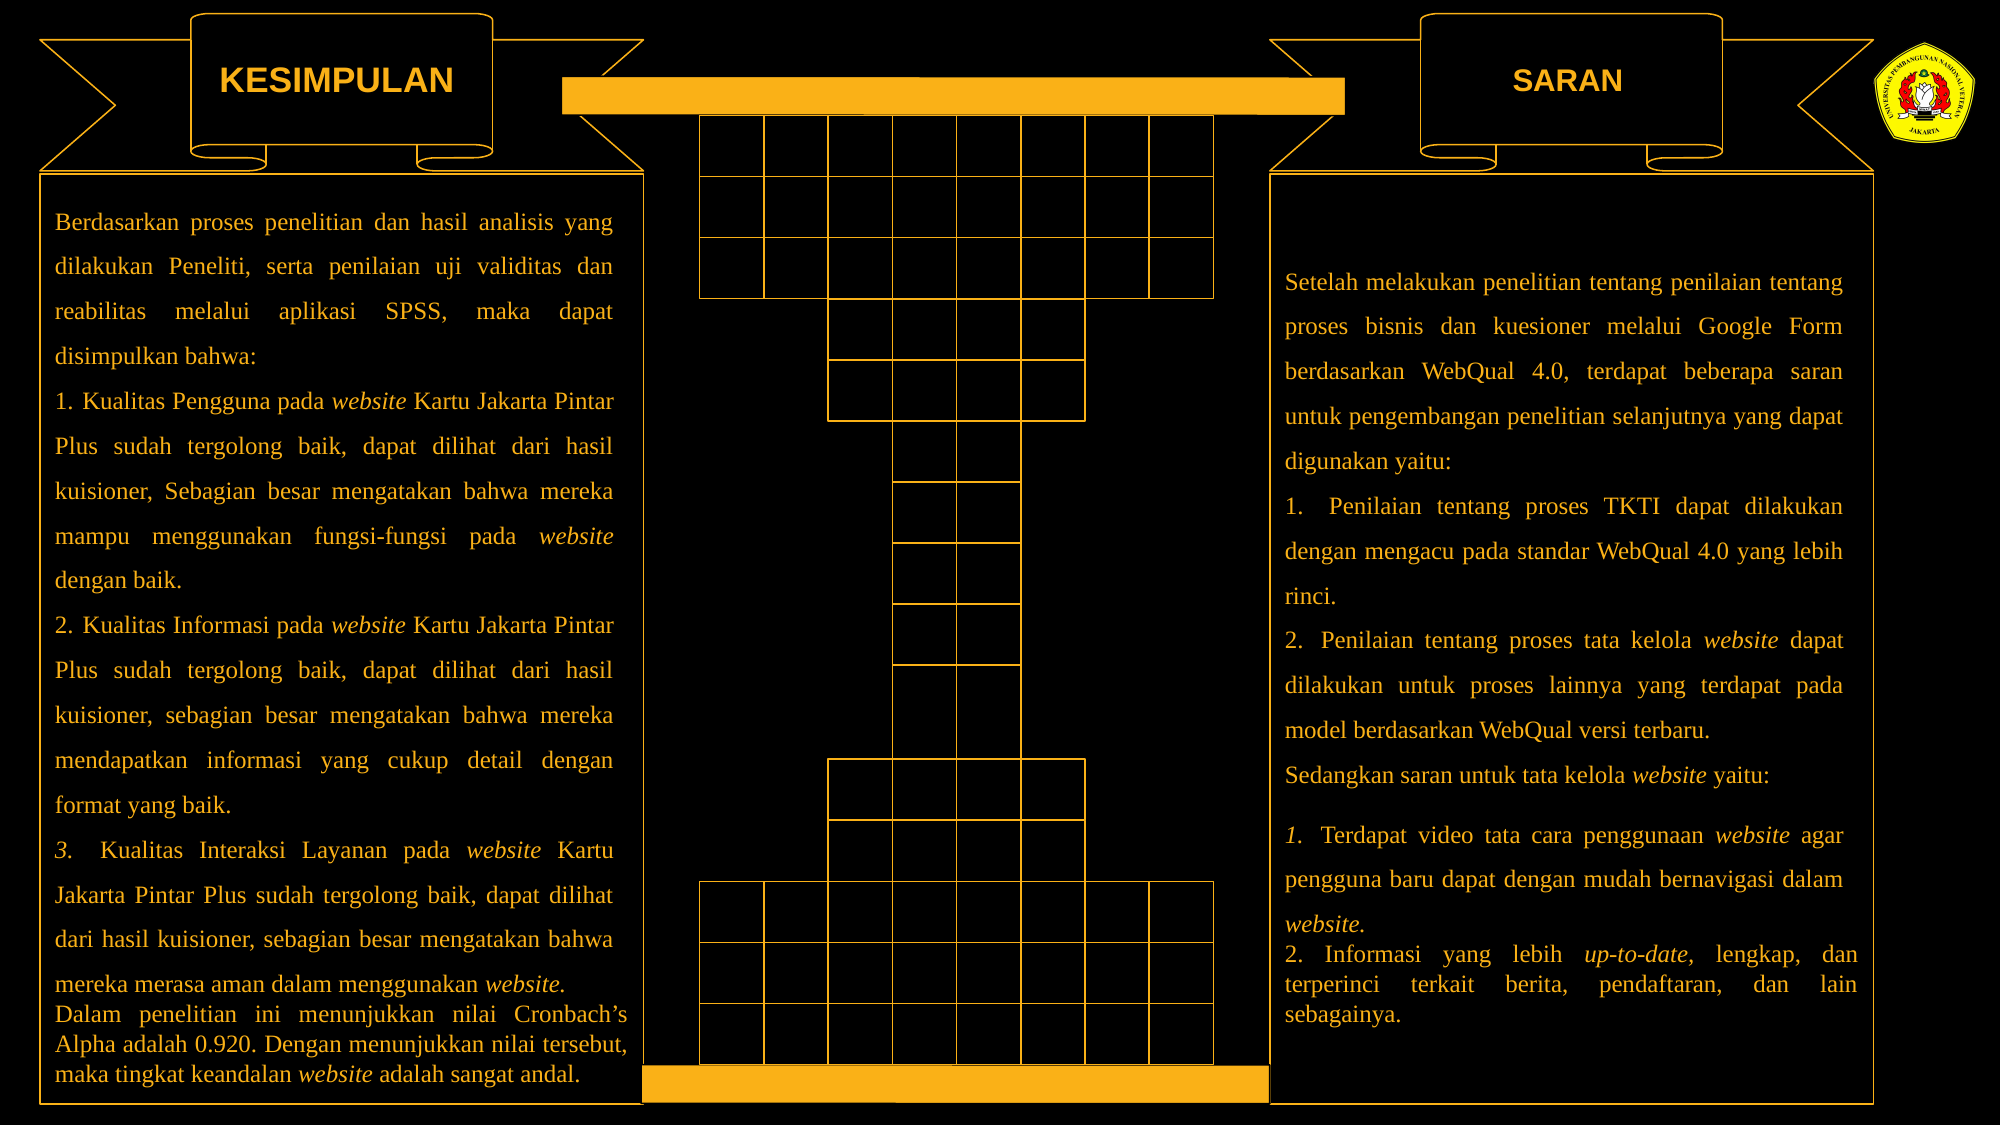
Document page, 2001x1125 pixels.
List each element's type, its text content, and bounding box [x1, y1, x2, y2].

text_box [957, 604, 1021, 665]
text_box [1086, 1004, 1150, 1065]
text_box [893, 882, 957, 943]
text_box [1150, 1004, 1214, 1065]
text_box [764, 176, 829, 237]
text_box [1021, 1004, 1086, 1065]
text_box [1086, 881, 1150, 943]
text_box [829, 176, 893, 237]
text_box [893, 821, 957, 882]
text_box [561, 76, 1346, 116]
text_box [764, 943, 829, 1004]
text_box [764, 1004, 829, 1065]
text_box SARAN [1497, 44, 1646, 113]
text_box [957, 882, 1021, 943]
text_box [829, 943, 893, 1004]
text_box [829, 237, 893, 298]
text_box [828, 298, 893, 359]
text_box KESIMPULAN [204, 42, 480, 115]
text_box [893, 298, 957, 359]
text_box [957, 943, 1021, 1004]
text_box [892, 604, 957, 665]
text_box Setelah melakukan penelitian tentang penilaian tentang proses bisnis dan kuesioner melalui Google Form berdasarkan WebQual 4.0, terdapat beberapa saran untuk pengembangan penelitian selanjutnya yang dapat digunakan yaitu: 1. Penilaian tentang proses TKTI dapat dilakukan dengan mengacu pada standar WebQual 4.0 yang lebih rinci. 2. Penilaian tentang proses tata kelola website dapat dilakukan untuk proses lainnya yang terdapat pada model berdasarkan WebQual versi terbaru. Sedangkan saran untuk tata kelola website yaitu: 1. Terdapat video tata cara penggunaan website agar pengguna baru dapat dengan mudah bernavigasi dalam website. 2. Informasi yang lebih up-to-date, lengkap, dan terperinci terkait berita, pendaftaran, dan lain sebagainya. [1269, 173, 1874, 1104]
text_box [957, 176, 1021, 237]
text_box [957, 665, 1021, 760]
text_box [764, 881, 829, 943]
text_box [1269, 13, 1874, 171]
text_box [892, 543, 957, 604]
text_box [829, 115, 893, 176]
text_box [893, 237, 957, 298]
text_box [957, 481, 1021, 543]
text_box [957, 237, 1021, 298]
text_box [893, 176, 957, 237]
text_box [957, 760, 1021, 821]
text_box [957, 359, 1021, 420]
text_box [39, 13, 644, 171]
text_box [1150, 943, 1214, 1004]
text_box [1021, 298, 1086, 359]
text_box [893, 1004, 957, 1065]
text_box [893, 943, 957, 1004]
text_box [764, 237, 829, 299]
text_box [699, 115, 764, 176]
picture [1873, 40, 1976, 144]
text_box [828, 359, 893, 421]
text_box [893, 760, 957, 821]
text_box [1021, 943, 1086, 1004]
text_box [957, 420, 1021, 481]
text_box [1150, 881, 1214, 943]
text_box [1086, 237, 1150, 299]
text_box [1150, 115, 1214, 176]
text_box [957, 821, 1021, 882]
text_box [1150, 176, 1214, 237]
text_box [1021, 176, 1086, 237]
text_box [1086, 115, 1150, 176]
text_box [829, 1004, 893, 1065]
text_box [699, 237, 764, 299]
text_box [1021, 759, 1086, 821]
text_box [893, 359, 957, 420]
text_box [764, 115, 829, 176]
text_box [829, 882, 893, 943]
text_box [699, 176, 764, 237]
text_box Berdasarkan proses penelitian dan hasil analisis yang dilakukan Peneliti, serta penilaian uji validitas dan reabilitas melalui aplikasi SPSS, maka dapat disimpulkan bahwa: 1. Kualitas Pengguna pada website Kartu Jakarta Pintar Plus sudah tergolong baik, dapat dilihat dari hasil kuisioner, Sebagian besar mengatakan bahwa mereka mampu menggunakan fungsi-fungsi pada website dengan baik. 2. Kualitas Informasi pada website Kartu Jakarta Pintar Plus sudah tergolong baik, dapat dilihat dari hasil kuisioner, sebagian besar mengatakan bahwa mereka mendapatkan informasi yang cukup detail dengan format yang baik. 3. Kualitas Interaksi Layanan pada website Kartu Jakarta Pintar Plus sudah tergolong baik, dapat dilihat dari hasil kuisioner, sebagian besar mengatakan bahwa mereka merasa aman dalam menggunakan website. Dalam penelitian ini menunjukkan nilai Cronbach’s Alpha adalah 0.920. Dengan menunjukkan nilai tersebut, maka tingkat keandalan website adalah sangat andal. [39, 173, 644, 1104]
text_box [699, 943, 764, 1004]
text_box [957, 543, 1021, 604]
text_box [957, 298, 1021, 359]
text_box [892, 665, 957, 760]
text_box [1021, 237, 1086, 298]
text_box [1086, 176, 1150, 237]
text_box [1086, 943, 1150, 1004]
text_box [892, 481, 957, 543]
text_box [1150, 237, 1214, 299]
text_box [1021, 821, 1086, 882]
text_box [1021, 359, 1086, 421]
text_box [1021, 882, 1086, 943]
text_box [641, 1064, 1270, 1104]
text_box [1021, 115, 1086, 176]
text_box [828, 759, 893, 821]
text_box [828, 821, 893, 882]
text_box [957, 1004, 1021, 1065]
text_box [893, 115, 957, 176]
text_box [957, 115, 1021, 176]
text_box [699, 881, 764, 943]
text_box [699, 1004, 764, 1065]
text_box [892, 420, 957, 481]
